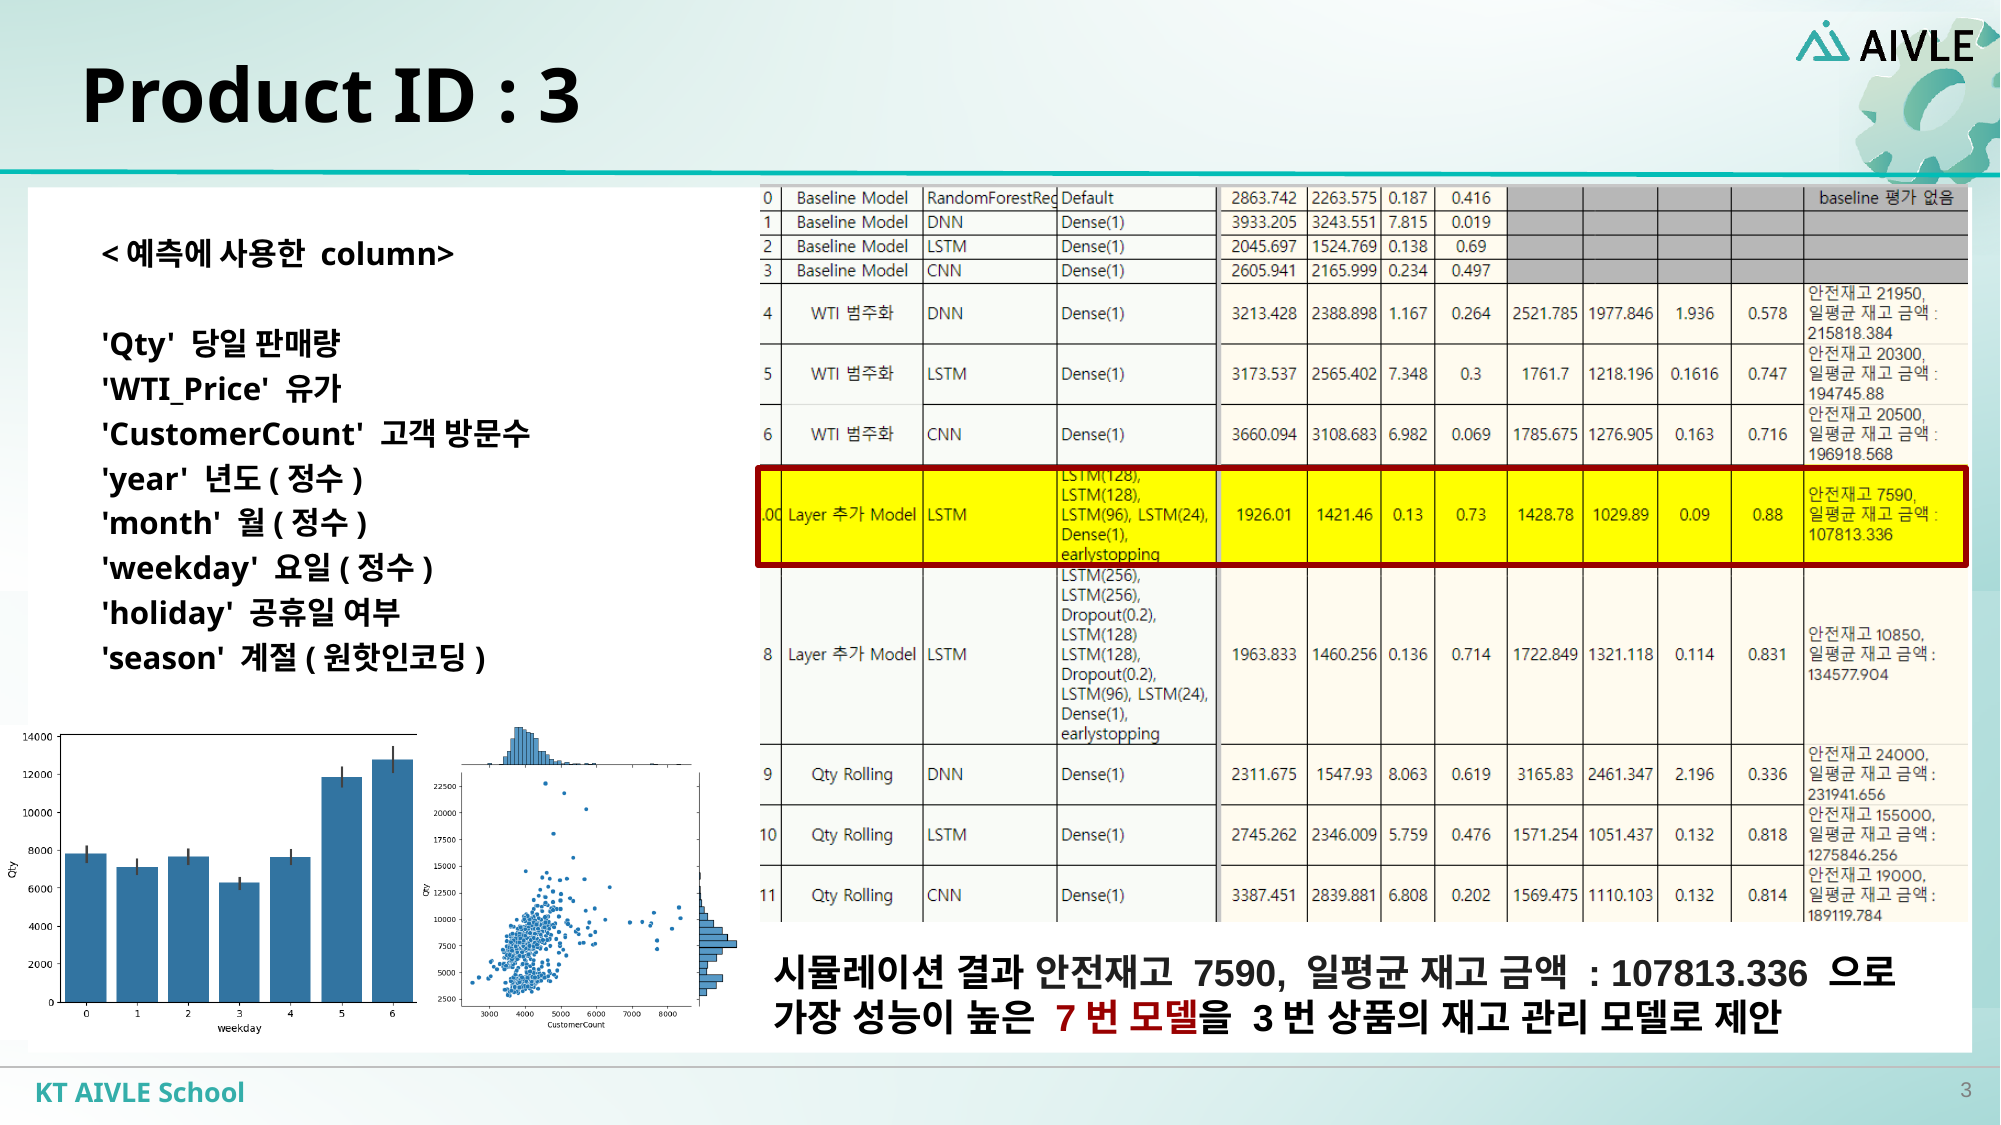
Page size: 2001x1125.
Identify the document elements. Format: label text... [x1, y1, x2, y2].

picture [0, 0, 2000, 172]
picture [0, 1068, 2000, 1125]
title Product ID : 3 [65, 50, 1841, 148]
text_box 시뮬레이션 결과 안전재고 7590, 일평균 재고 금액 : 107813.336 으로 가장 성능이 높은 7번 모델을 3번 상품의 재고 관리 모델로 제안 [758, 933, 1966, 1054]
picture [0, 174, 2000, 1066]
list <예측에 사용한 column> 'Qty' 당일 판매량 'WTI_Price' 유가 'CustomerCount' 고객 방문수 'year' 년도(정수) 'month' 월(정수) 'weekday' 요일(정수) 'holiday' 공휴일 여부 'season' 계절(원핫인코딩) [65, 219, 719, 724]
